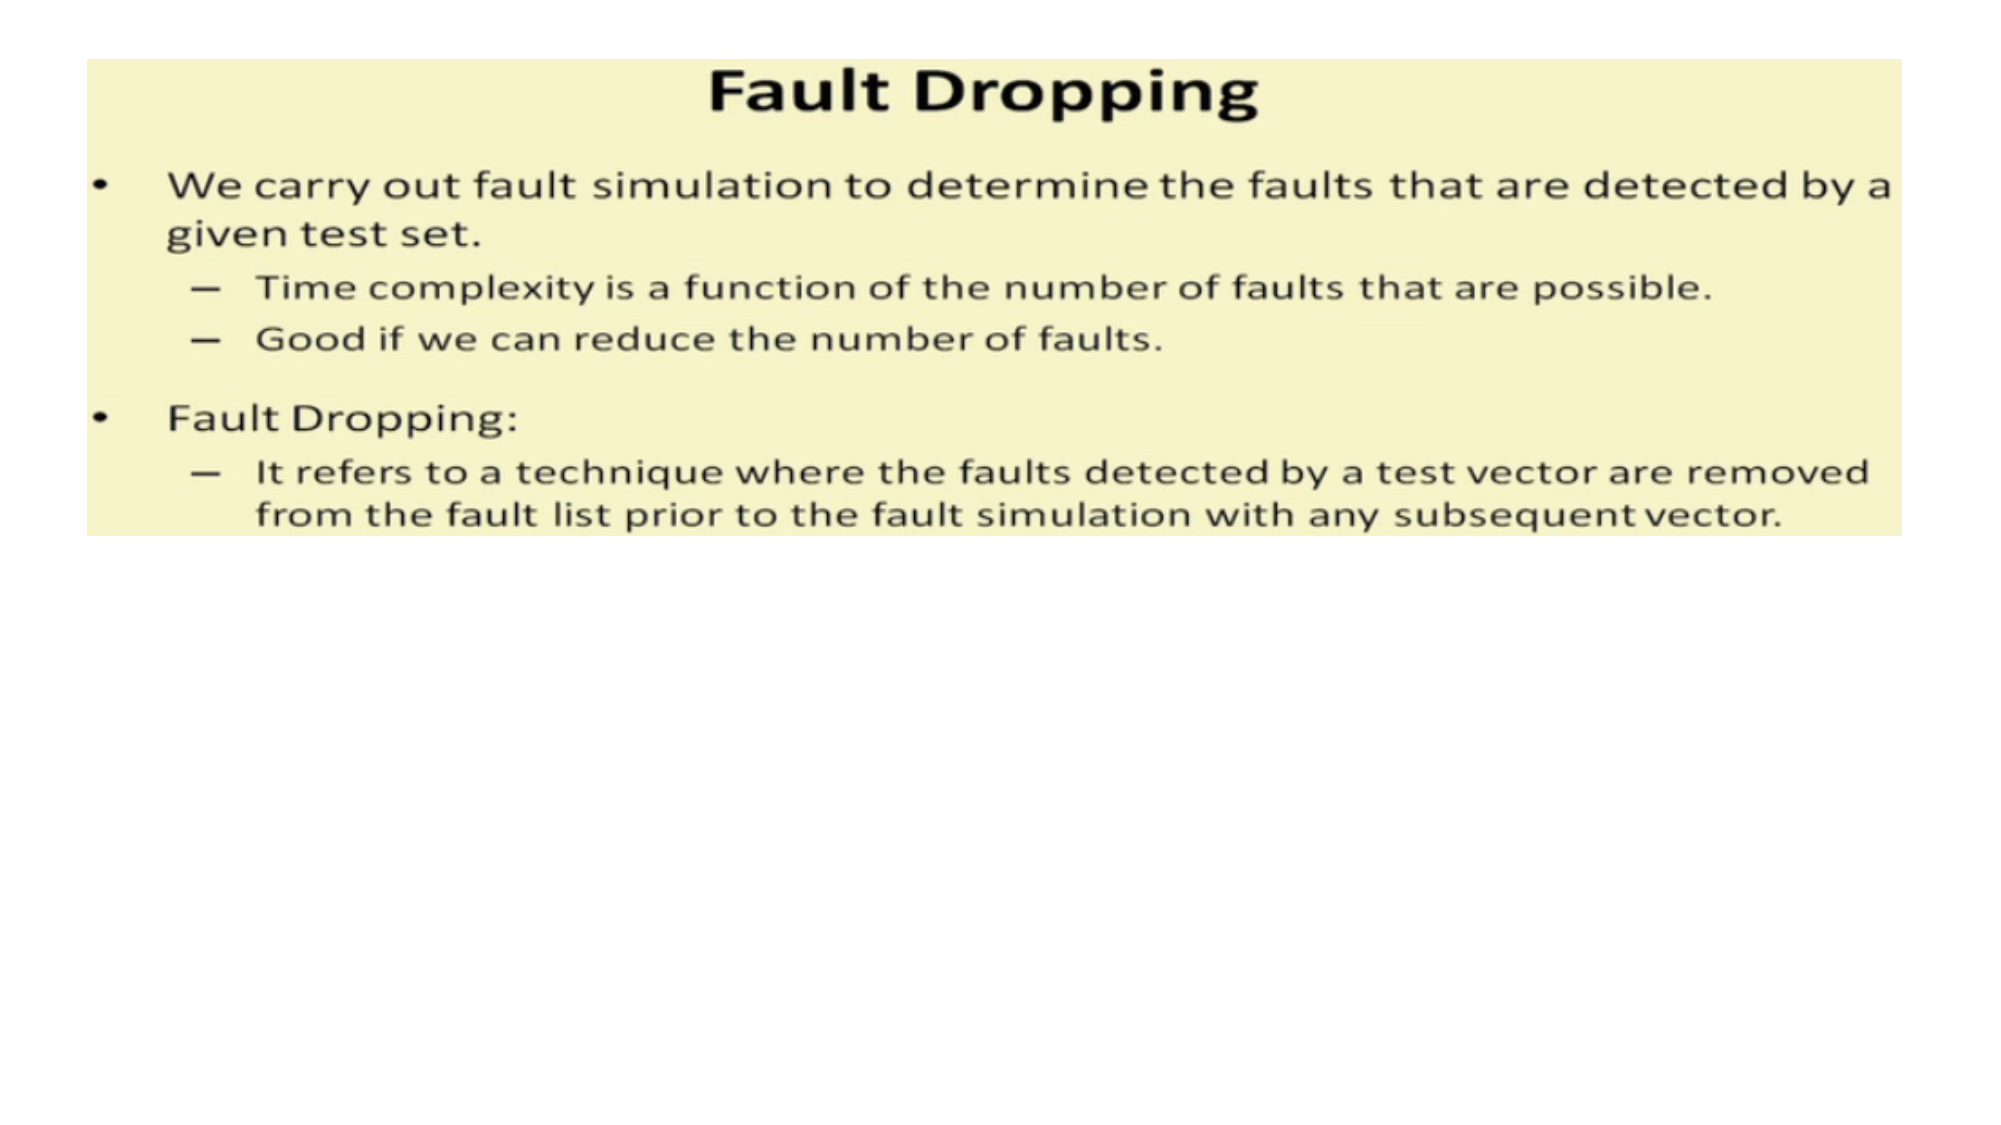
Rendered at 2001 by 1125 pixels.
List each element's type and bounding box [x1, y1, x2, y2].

picture [87, 59, 1902, 536]
